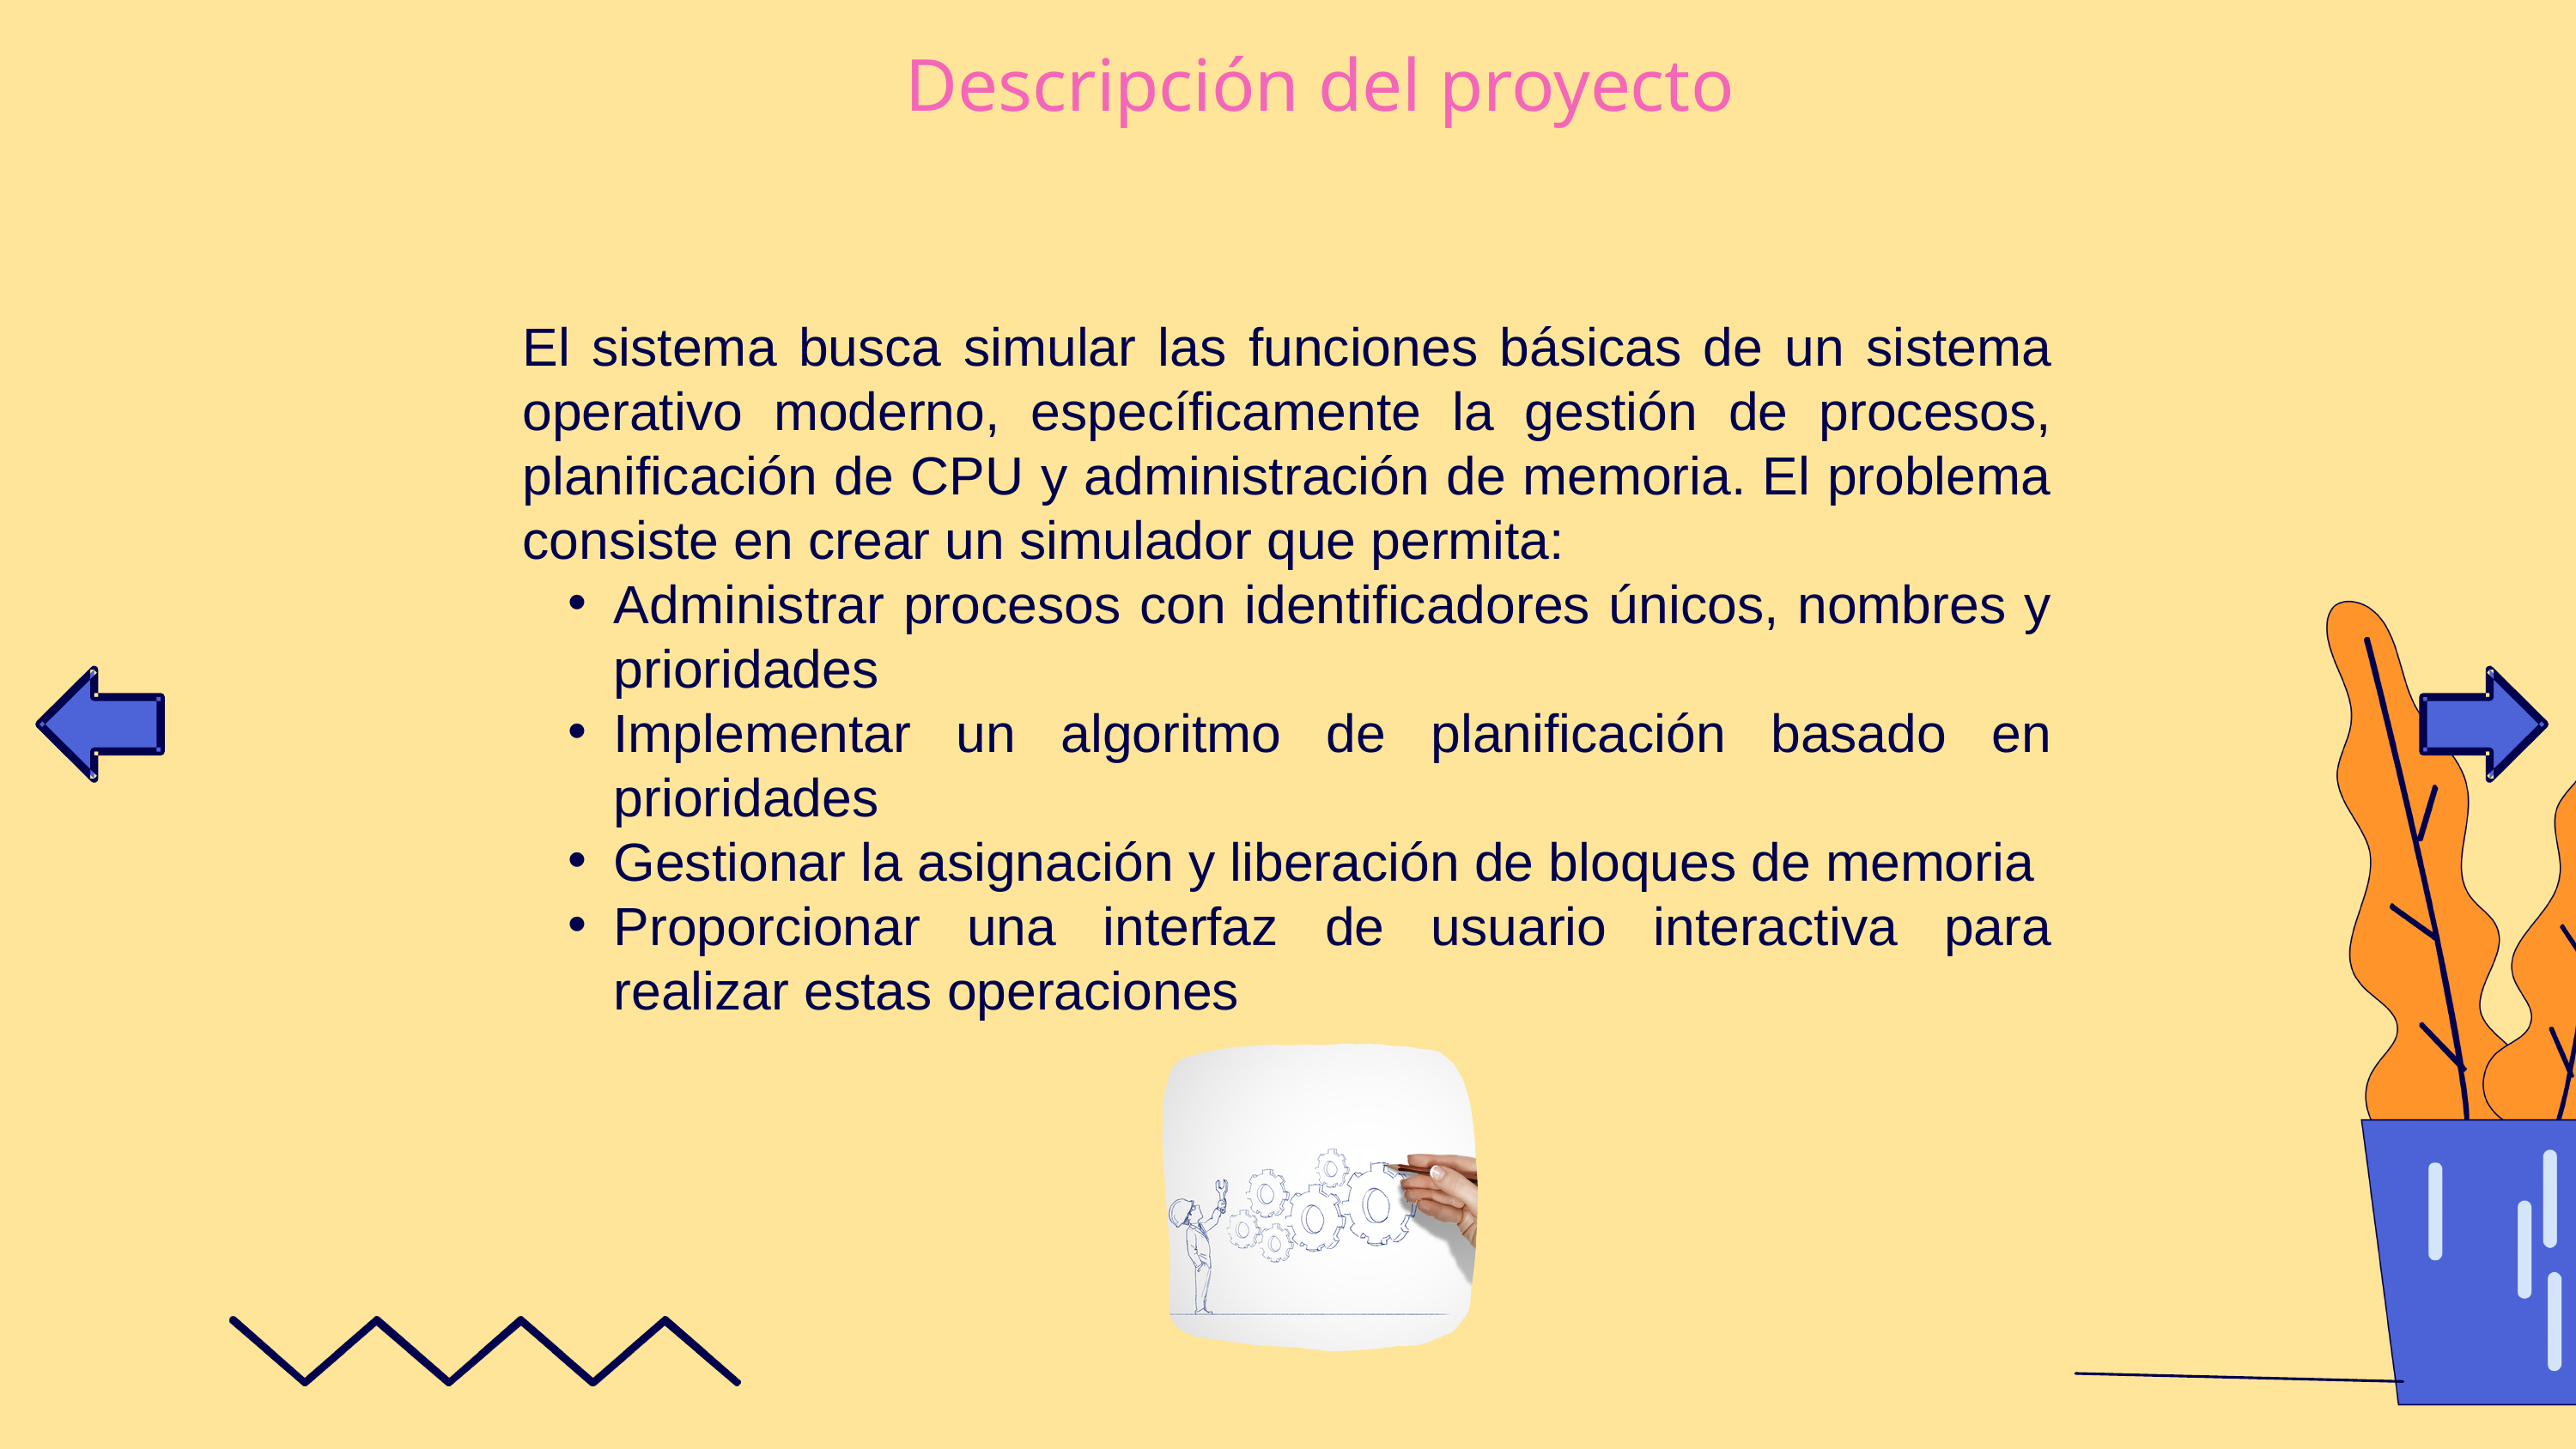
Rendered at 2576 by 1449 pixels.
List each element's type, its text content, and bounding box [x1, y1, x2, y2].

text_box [34, 665, 166, 784]
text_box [2419, 665, 2549, 784]
text_box [2325, 599, 2576, 1409]
text_box Descripción del proyecto [326, 39, 2314, 126]
text_box [227, 1316, 744, 1386]
text_box El sistema busca simular las funciones básicas de un sistema operativo moderno, específicamente la gestión de procesos, planificación de CPU y administración de memoria. El problema consiste en crear un simulador que permita: Administrar procesos con identificadores únicos, nombres y prioridades Implementar un algoritmo de planificación basado en prioridades Gestionar la asignación y liberación de bloques de memoria Proporcionar una interfaz de usuario interactiva para realizar estas operaciones [522, 247, 2054, 1085]
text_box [1162, 1042, 1479, 1352]
